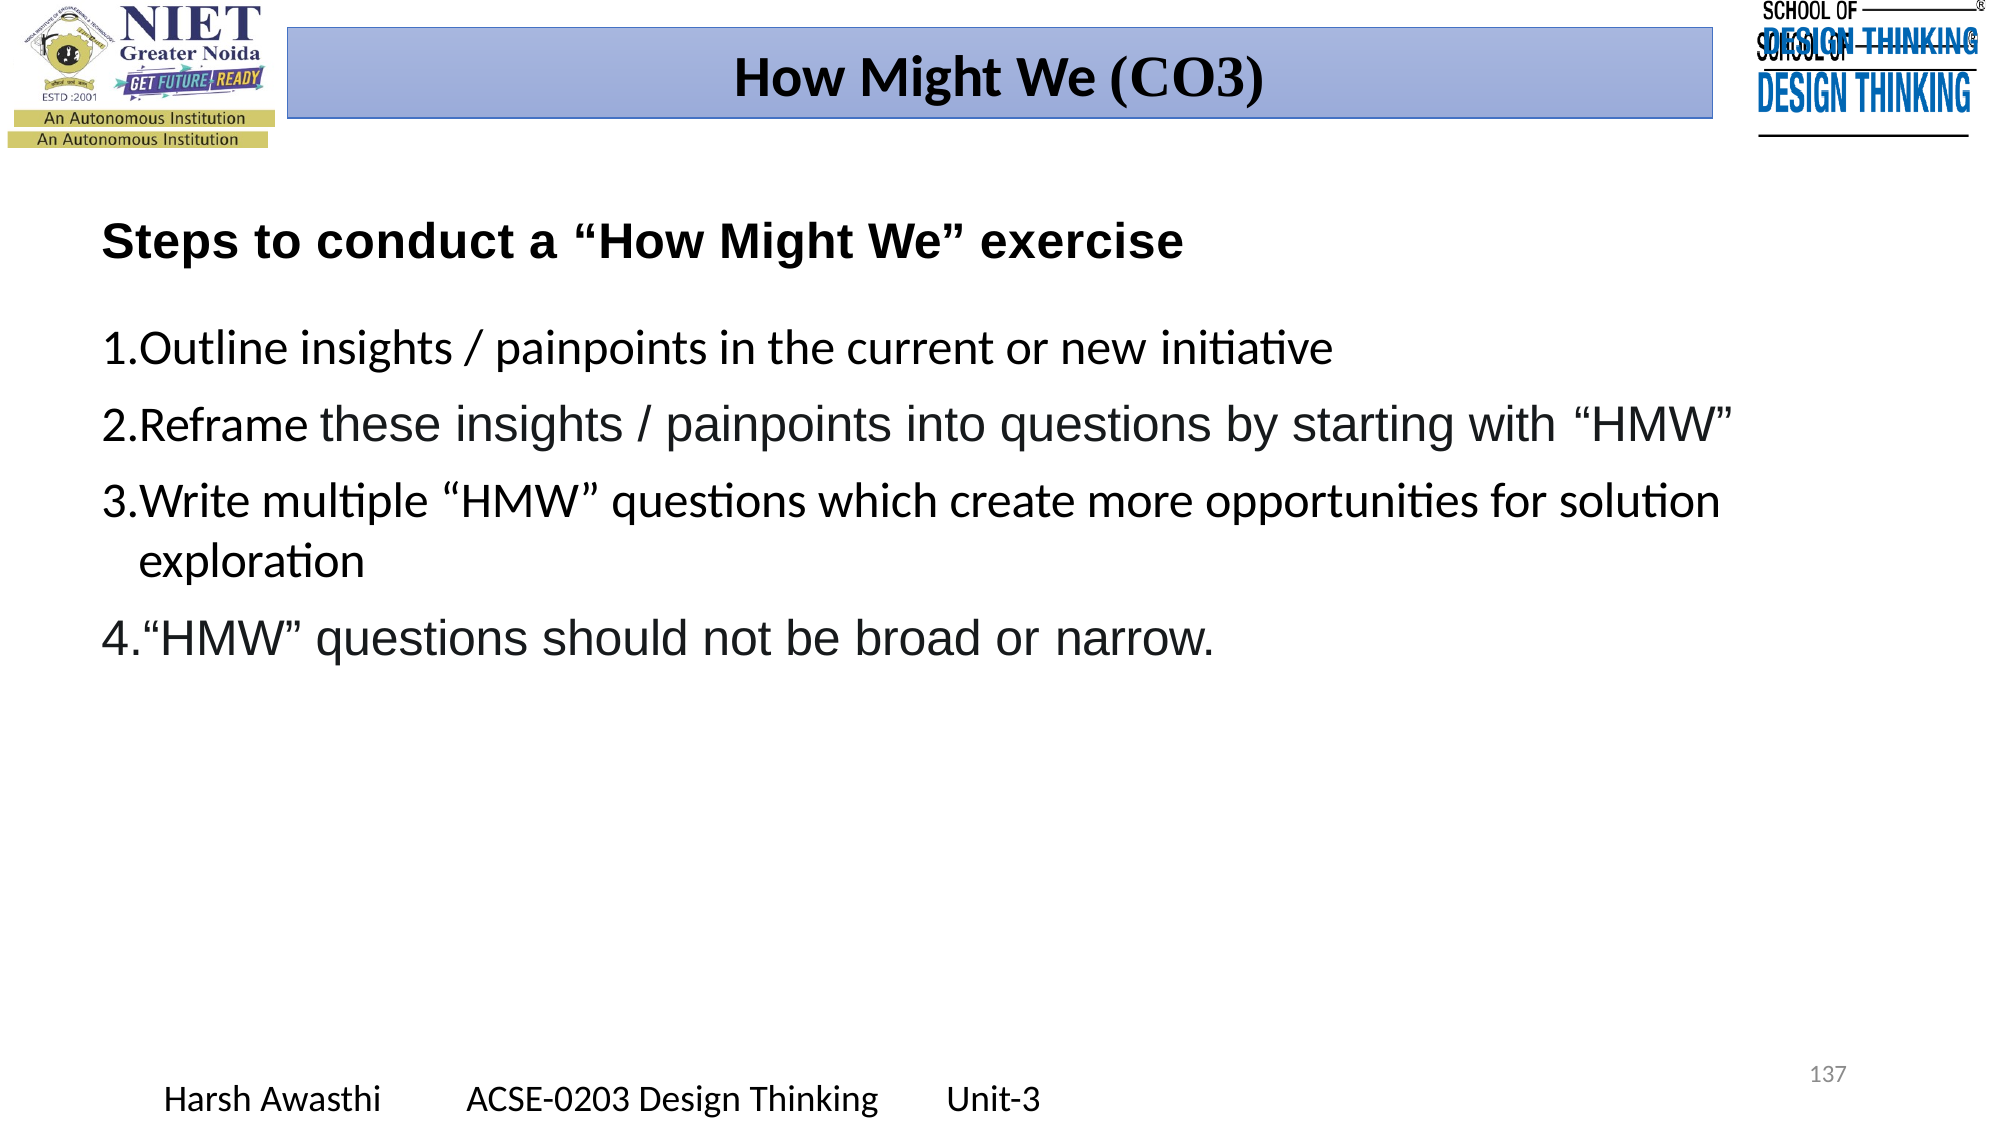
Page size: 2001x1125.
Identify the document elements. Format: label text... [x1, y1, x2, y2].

footer Harsh Awasthi ACSE-0203 Design Thinking Unit-3 [149, 1066, 1755, 1125]
text_box Outline insights / painpoints in the current or new initiative Reframe these insights / painpoints into questions by starting with “HMW” Write multiple “HMW” questions which create more opportunities for solution exploration “HMW” questions should not be broad or narrow. [99, 295, 1824, 666]
slide_number 137 [1412, 1042, 1863, 1103]
picture [7, 0, 275, 148]
picture [1757, 30, 1978, 137]
text_box How Might We (CO3) [287, 27, 1713, 119]
text_box [1763, 0, 1986, 71]
title Steps to conduct a “How Might We” exercise [99, 142, 1875, 333]
